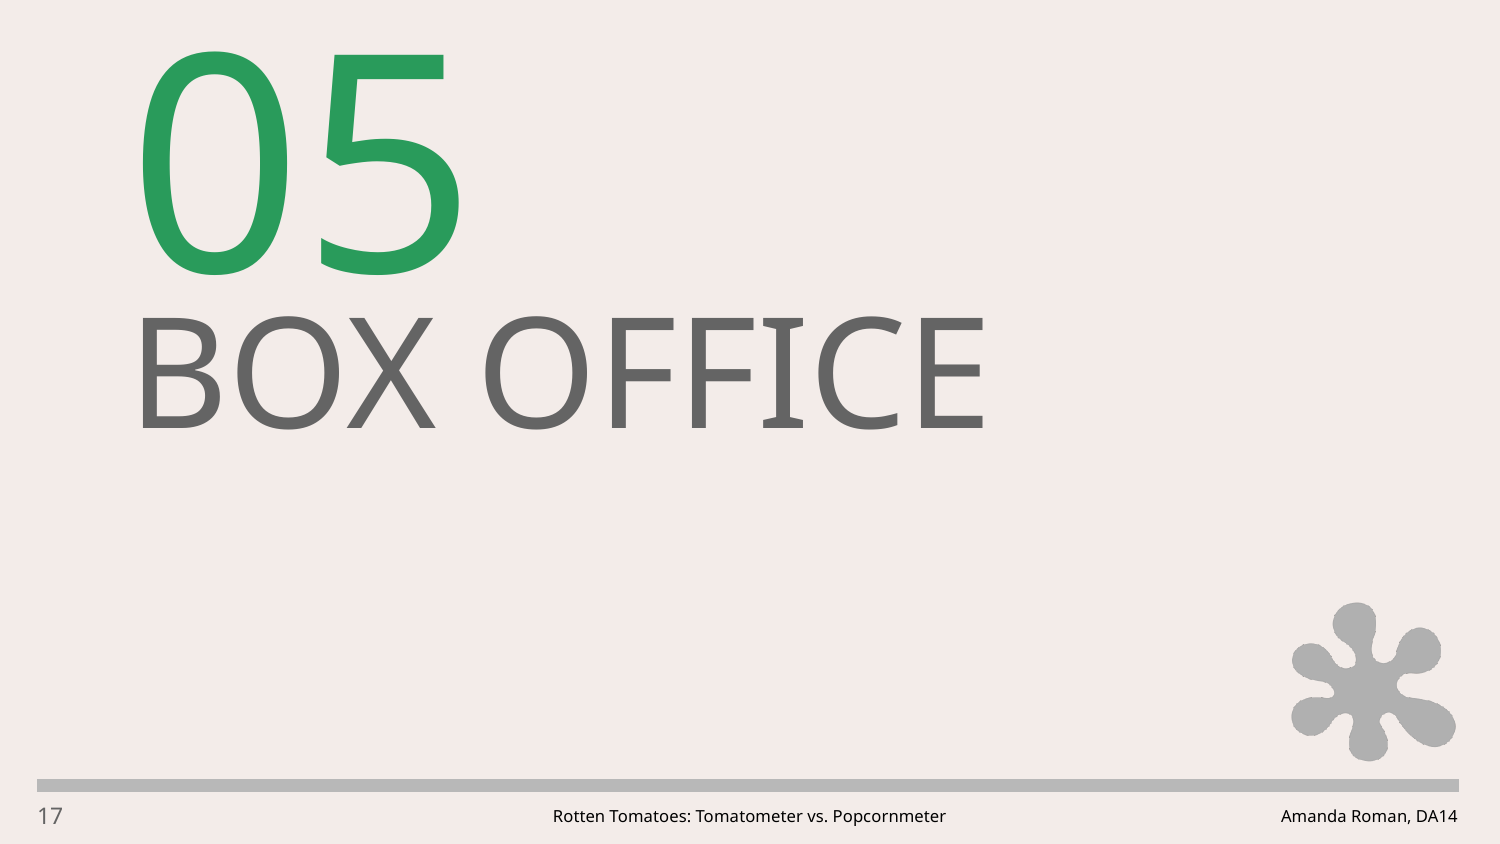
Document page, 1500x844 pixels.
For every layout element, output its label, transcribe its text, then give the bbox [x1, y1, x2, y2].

title 05 [128, 31, 1415, 328]
picture [1288, 600, 1458, 765]
list Rotten Tomatoes: Tomatometer vs. Popcornmeter [538, 805, 962, 826]
slide_number 17 [37, 801, 112, 830]
title BOX OFFICE [128, 328, 1415, 482]
list Amanda Roman, DA14 [1125, 805, 1458, 826]
